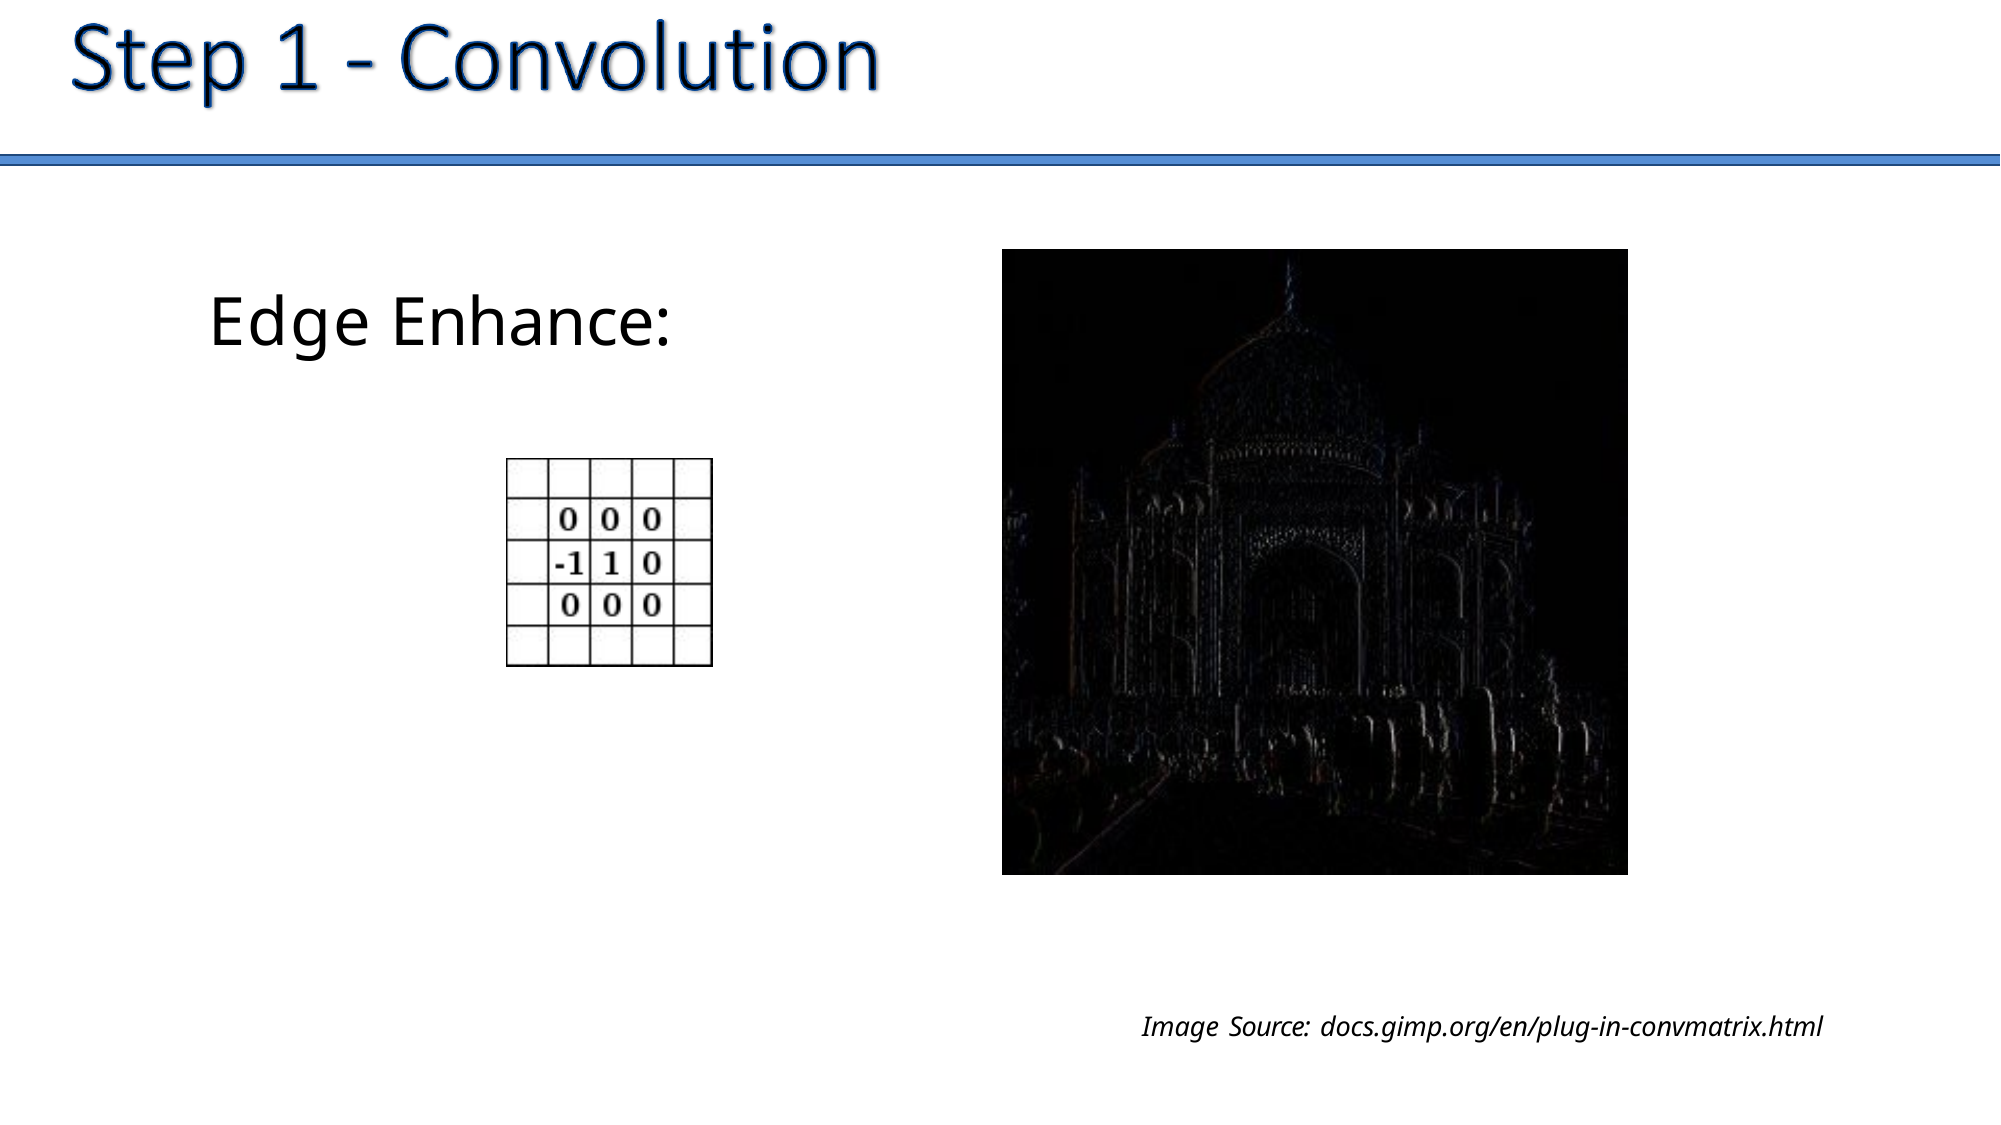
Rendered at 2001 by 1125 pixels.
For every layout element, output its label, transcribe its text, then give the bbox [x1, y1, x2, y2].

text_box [398, 15, 883, 98]
title Edge Enhance: [206, 222, 711, 413]
text_box Image Source: docs.gimp.org/en/plug-in-convmatrix.html [1140, 1006, 1942, 1042]
picture [1001, 249, 1628, 876]
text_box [68, 19, 325, 115]
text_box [343, 56, 380, 75]
picture [505, 457, 714, 668]
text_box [0, 153, 2000, 167]
